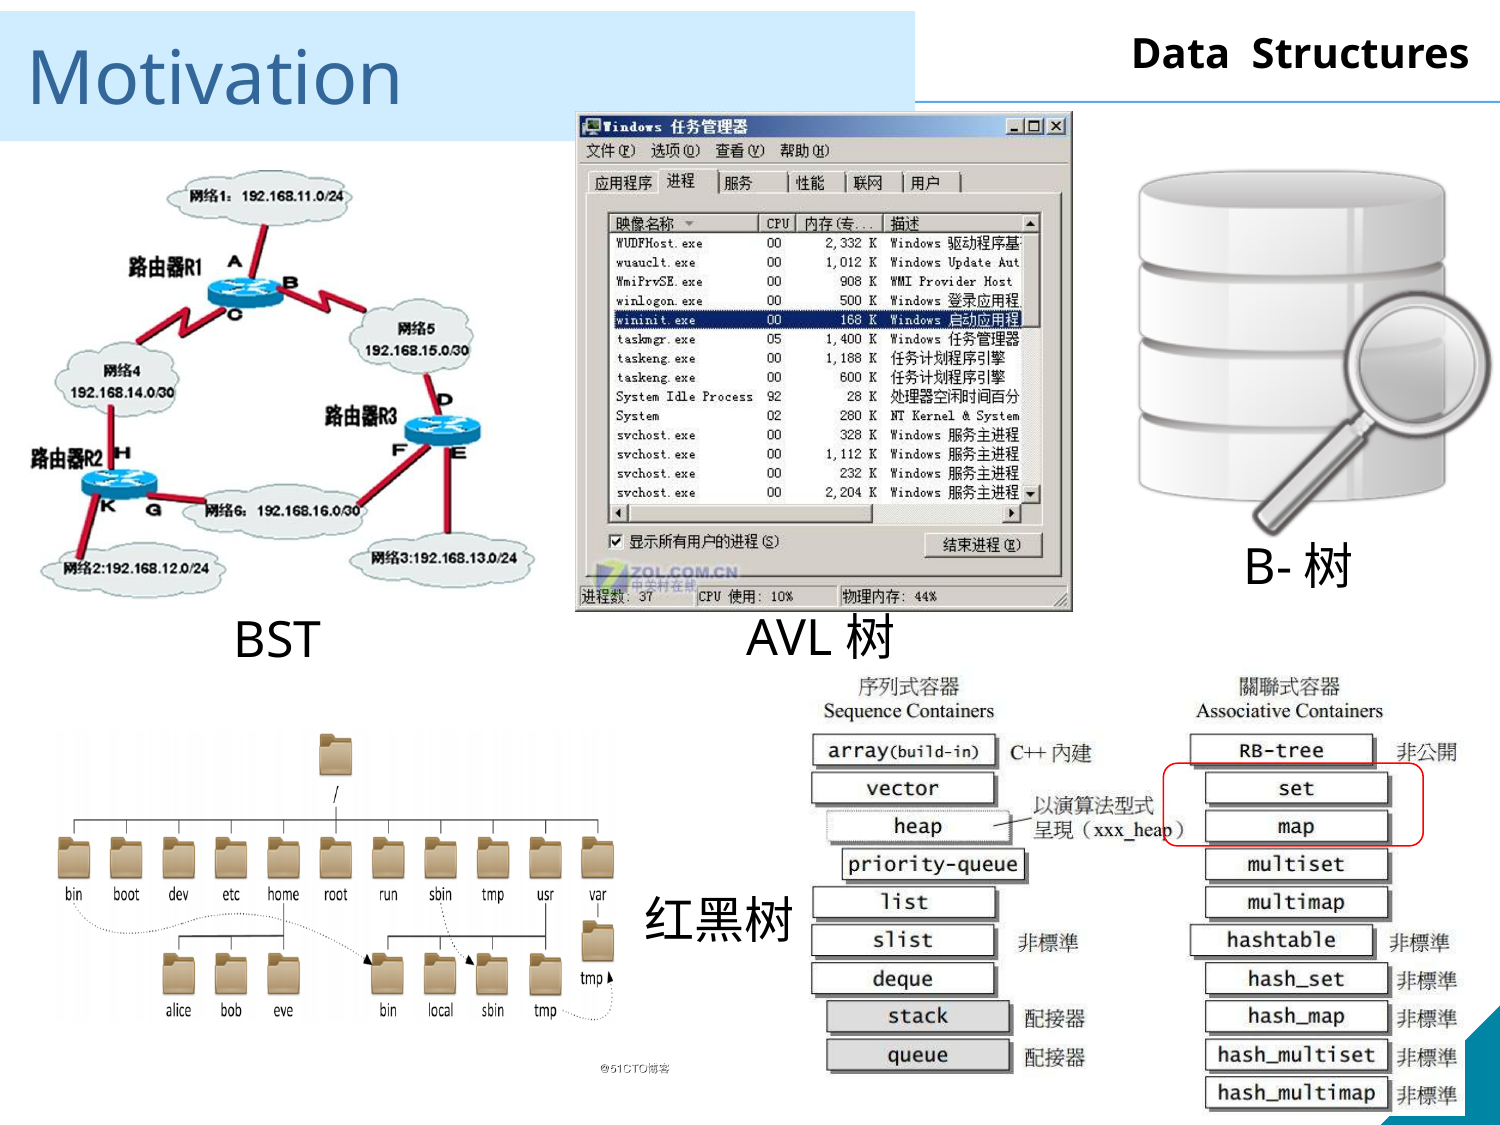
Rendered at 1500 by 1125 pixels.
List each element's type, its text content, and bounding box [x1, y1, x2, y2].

picture [0, 701, 676, 1080]
text_box 红黑树 [676, 881, 808, 957]
picture [29, 170, 538, 600]
picture [808, 667, 1465, 1116]
picture [574, 111, 1073, 612]
text_box AVL树 [702, 612, 939, 673]
title Motivation [11, 19, 1249, 128]
text_box BST [159, 600, 396, 675]
picture [1093, 137, 1494, 538]
text_box B-树 [1180, 538, 1417, 602]
